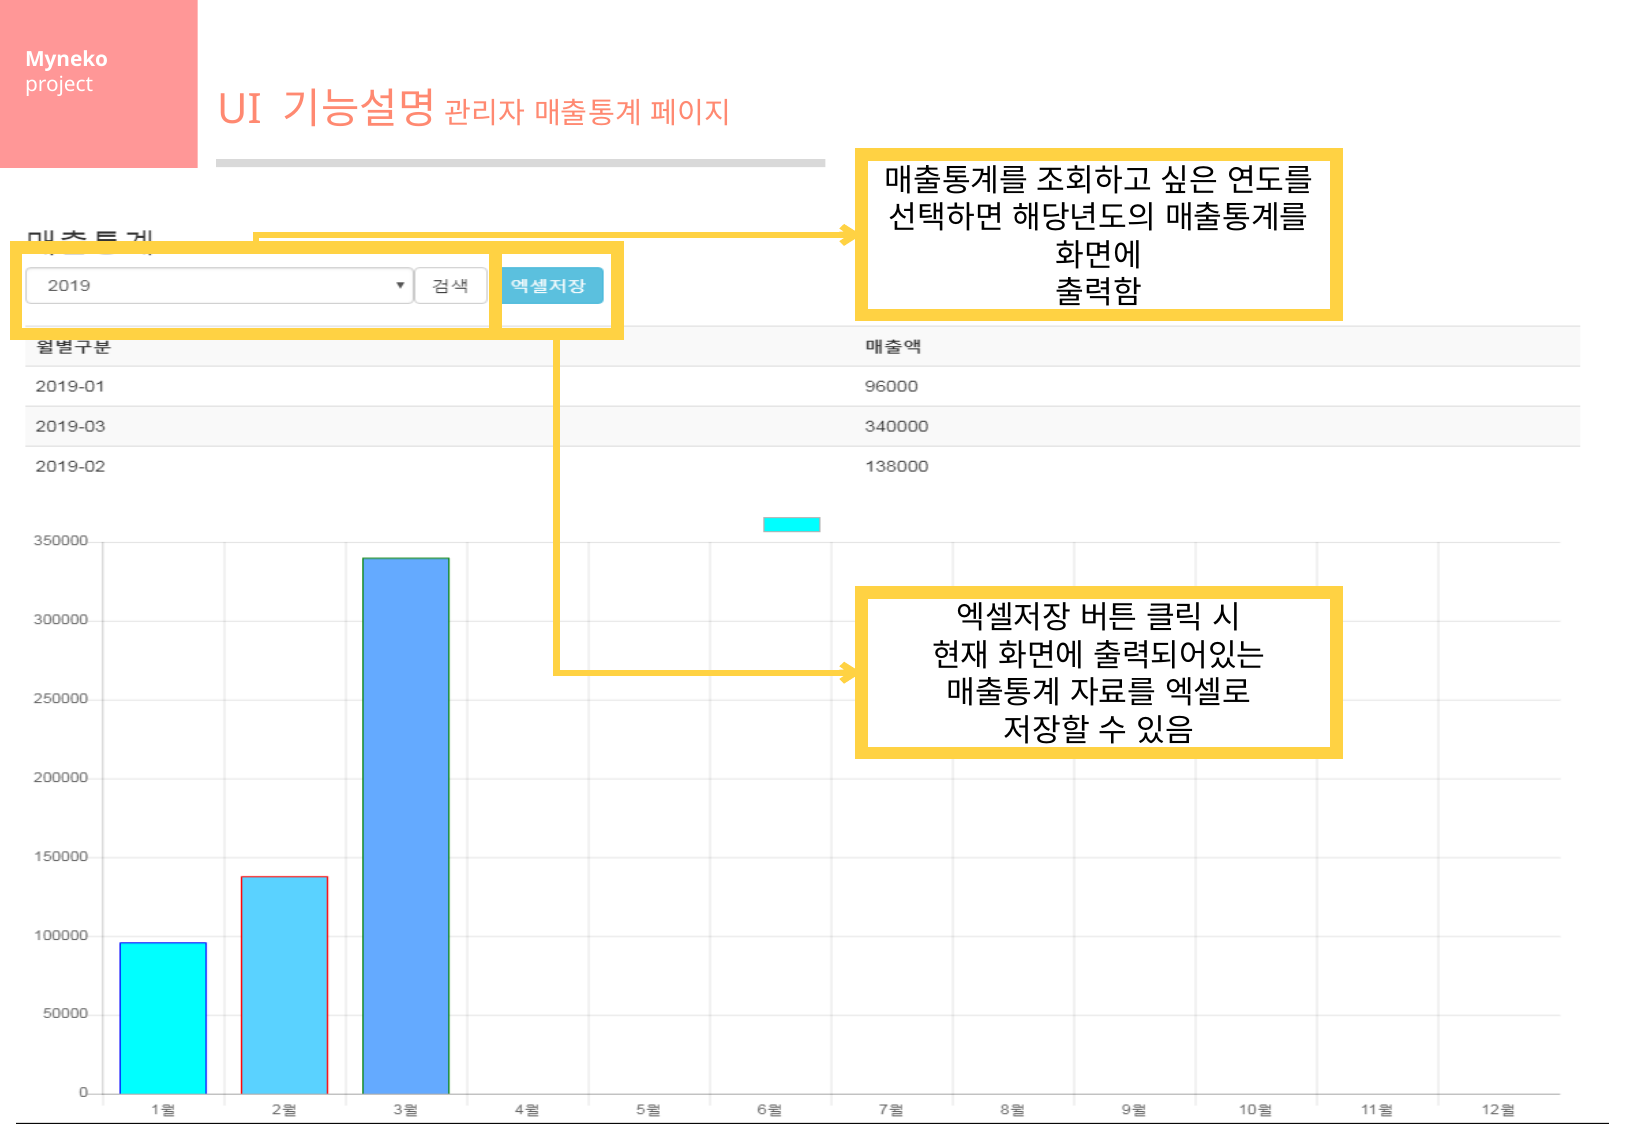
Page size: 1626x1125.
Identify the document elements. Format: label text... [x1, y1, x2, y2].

text_box [565, 158, 826, 168]
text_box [552, 0, 565, 351]
text_box UI 기능설명 관리자 매출통계 페이지 [565, 77, 967, 137]
text_box 매출통계를 조회하고 싶은 연도를 선택하면 해당년도의 매출통계를 화면에 출력함 [861, 154, 1337, 225]
picture [16, 225, 1609, 1124]
text_box [0, 0, 199, 169]
text_box UI 기능설명 관리자 매출통계 페이지 [208, 77, 552, 137]
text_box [539, 351, 879, 657]
text_box Myneko project [16, 41, 180, 101]
text_box [215, 158, 552, 168]
